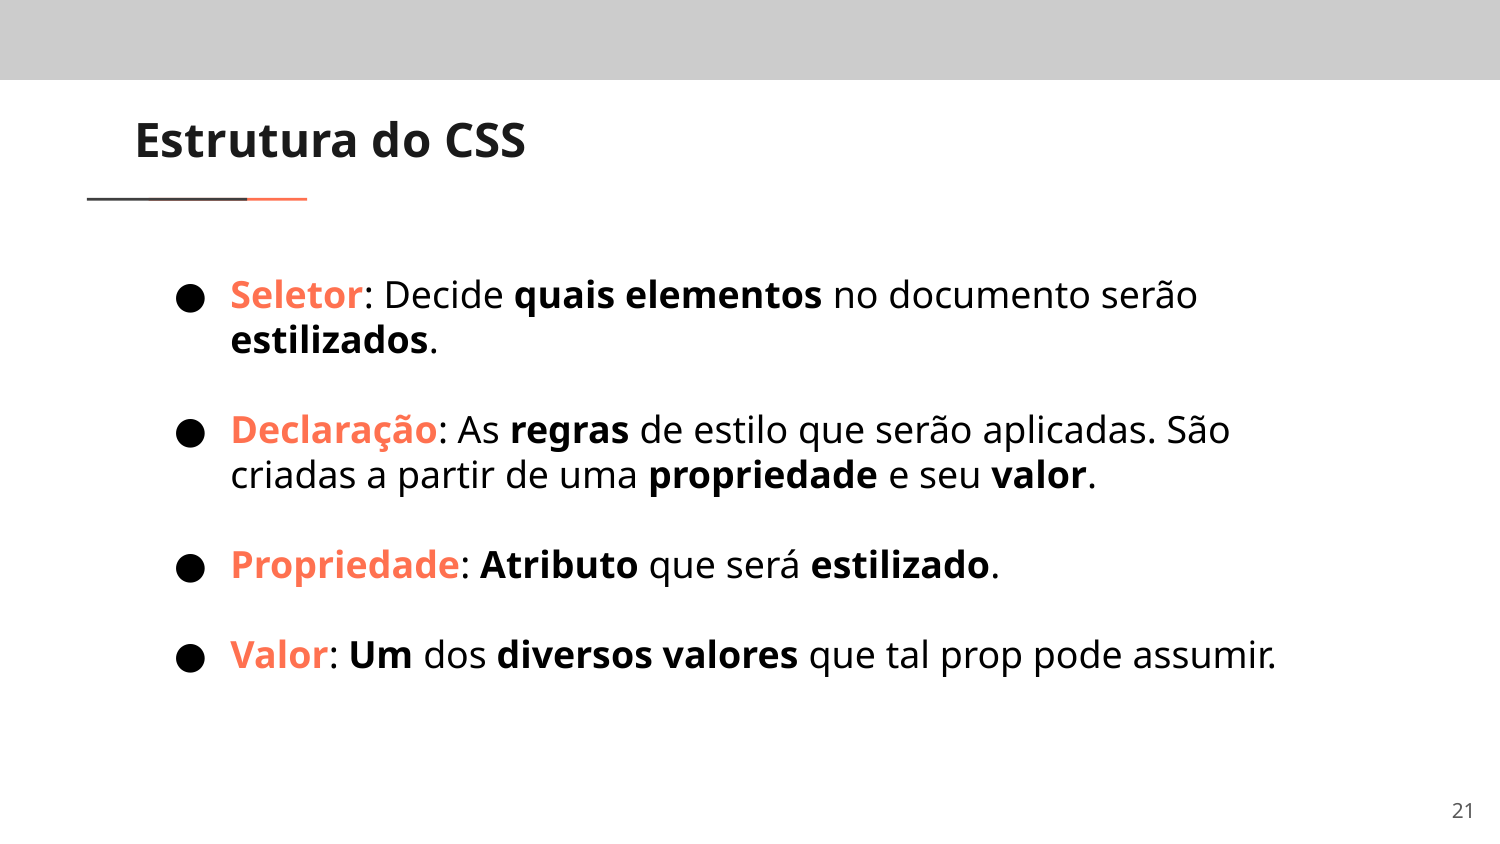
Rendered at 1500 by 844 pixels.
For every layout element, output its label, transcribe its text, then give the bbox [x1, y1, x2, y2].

title Estrutura do CSS [119, 94, 1381, 183]
text_box Seletor: Decide quais elementos no documento serão estilizados. Declaração: As regras de estilo que serão aplicadas. São criadas a partir de uma propriedade e seu valor. Propriedade: Atributo que será estilizado. Valor: Um dos diversos valores que tal prop pode assumir. [140, 256, 1381, 692]
slide_number ‹#› [1400, 779, 1491, 844]
